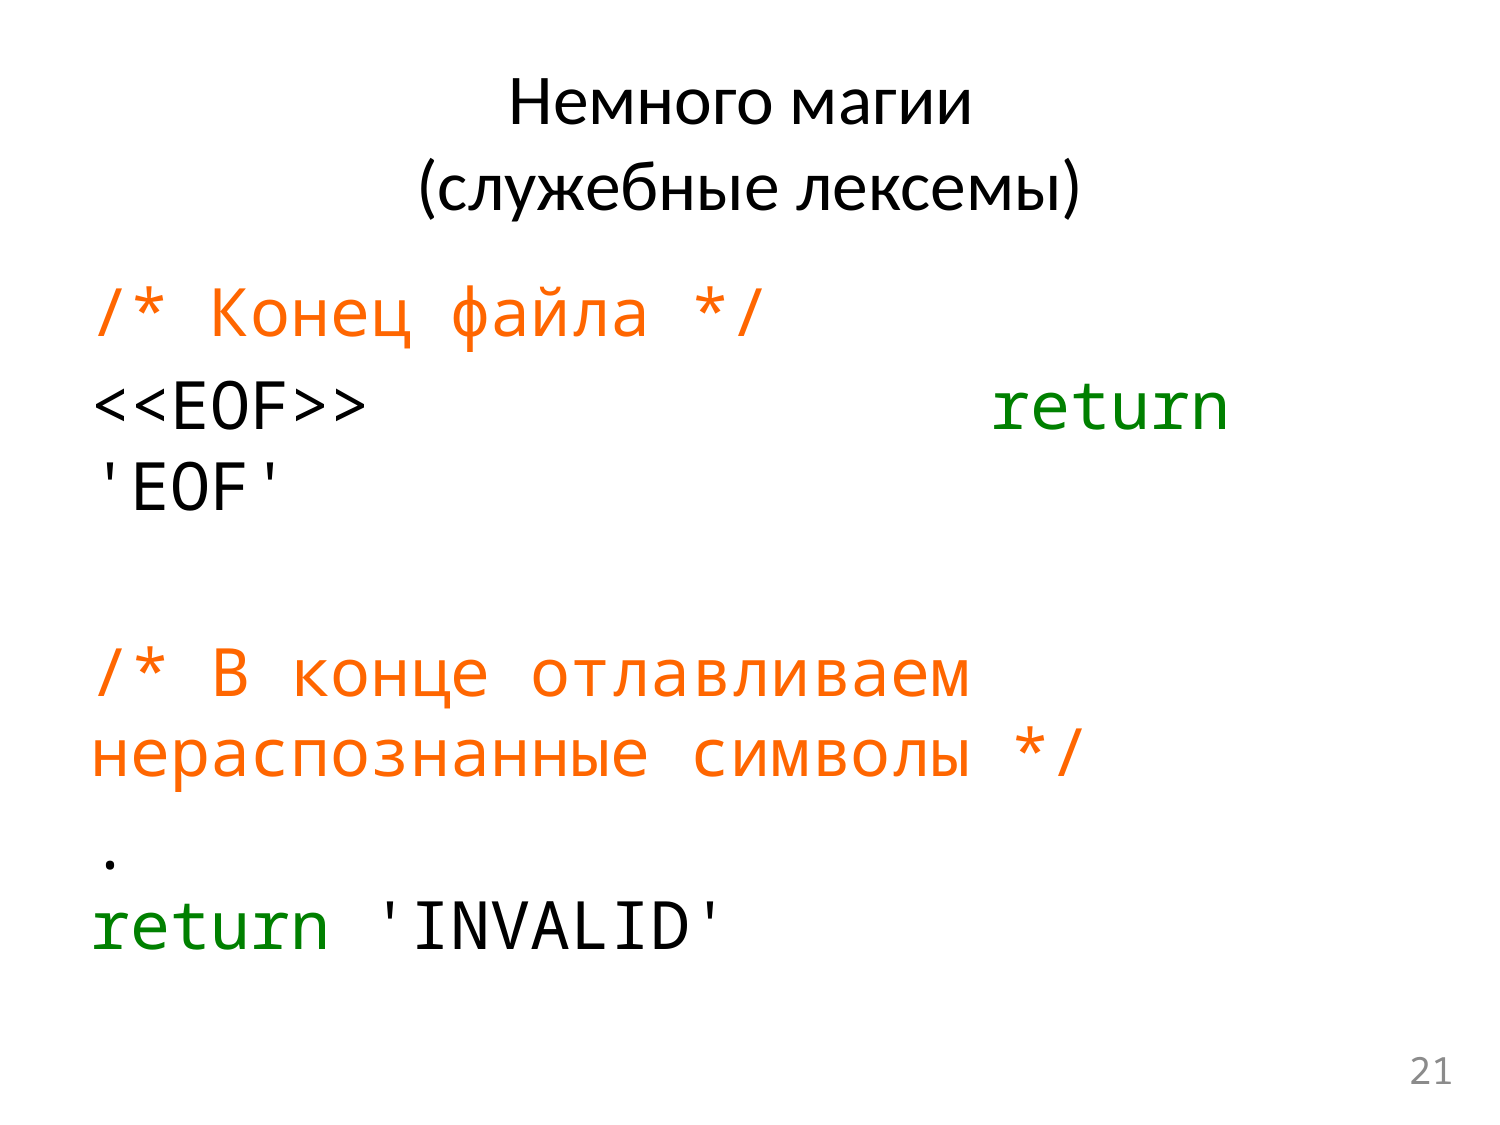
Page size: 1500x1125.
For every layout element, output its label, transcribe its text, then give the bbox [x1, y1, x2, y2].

slide_number 21 [1118, 1042, 1469, 1103]
list /* Конец файла */ <<EOF>> return 'EOF' /* В конце отлавливаем нераспознанные символы */ . return 'INVALID' [75, 262, 1425, 1005]
title Немного магии (служебные лексемы) [75, 45, 1425, 233]
